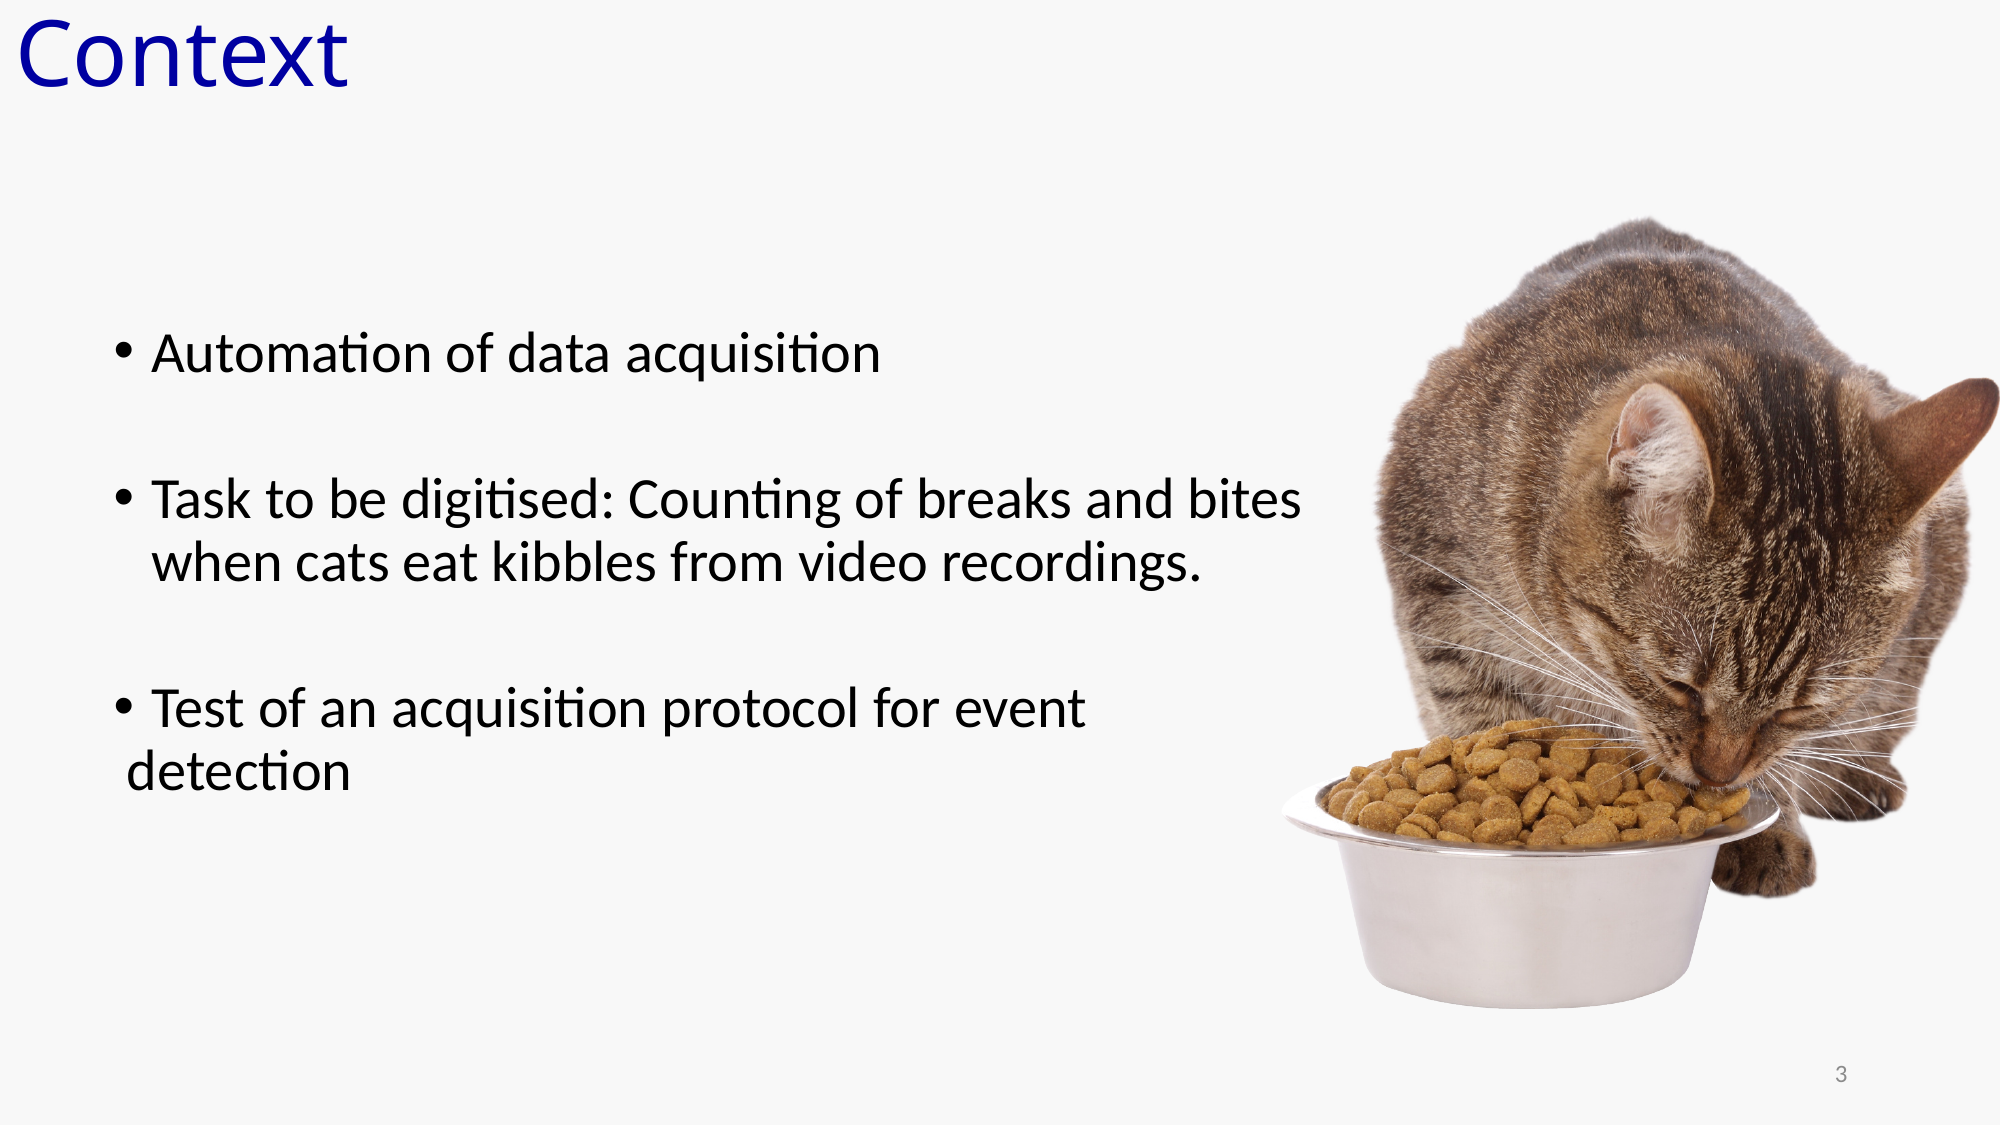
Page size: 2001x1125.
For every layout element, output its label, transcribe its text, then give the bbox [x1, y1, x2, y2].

list Automation of data acquisition Task to be digitised: Counting of breaks and bites when cats eat kibbles from video recordings. Test of an acquisition protocol for event detection [98, 283, 1260, 842]
title Context [0, 0, 1725, 218]
picture [1260, 191, 2000, 1034]
slide_number 3 [1412, 1042, 1863, 1103]
